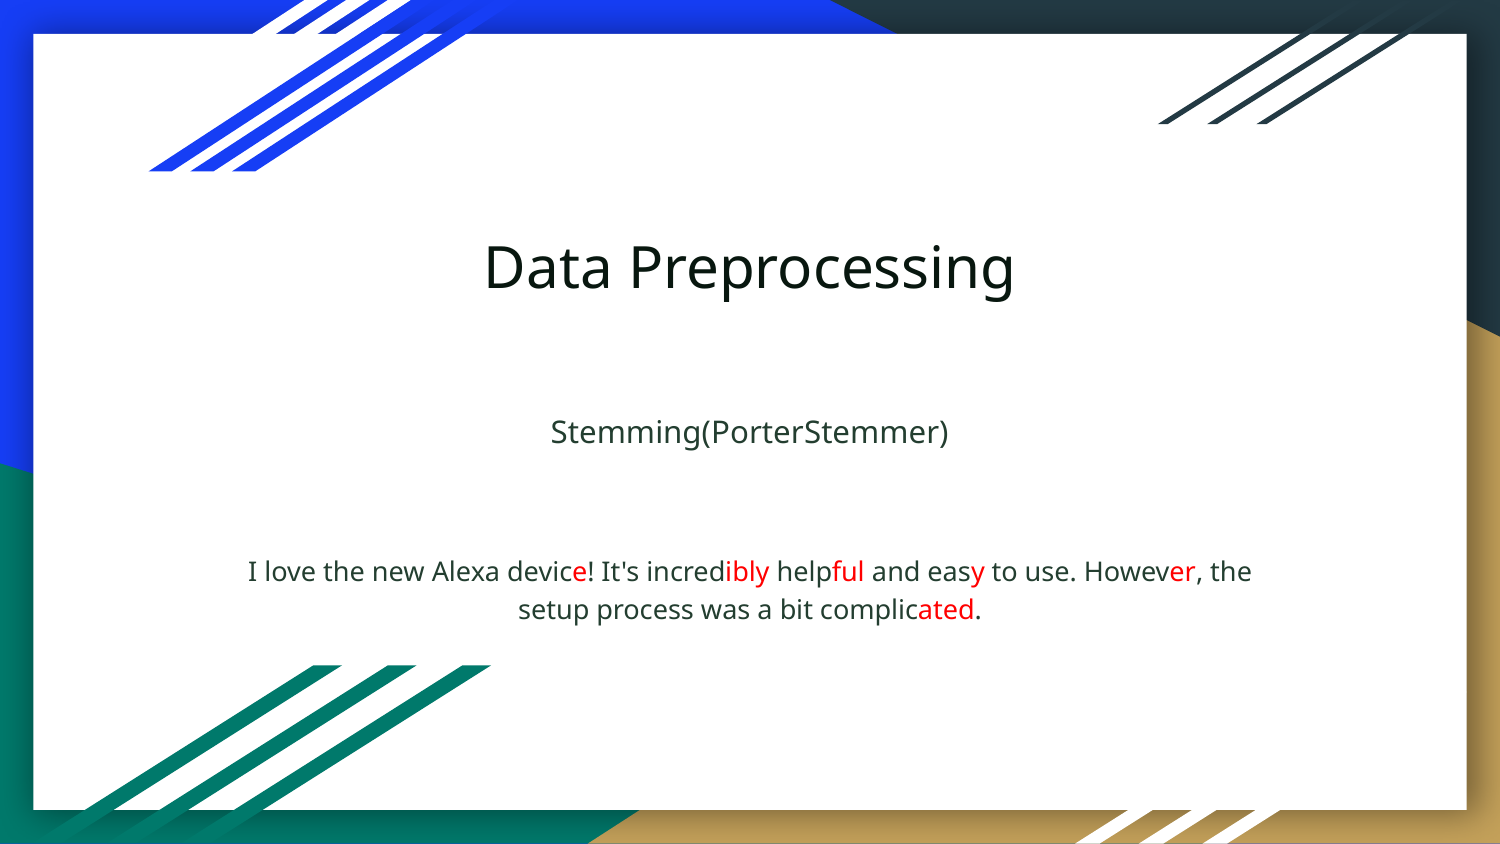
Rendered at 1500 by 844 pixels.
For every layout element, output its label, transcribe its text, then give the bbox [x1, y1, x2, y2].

list Stemming(PorterStemmer) [204, 392, 1296, 488]
title Data Preprocessing [204, 215, 1296, 317]
list I love the new Alexa device! It's incredibly helpful and easy to use. However, the setup process was a bit complicated. [204, 534, 1296, 631]
